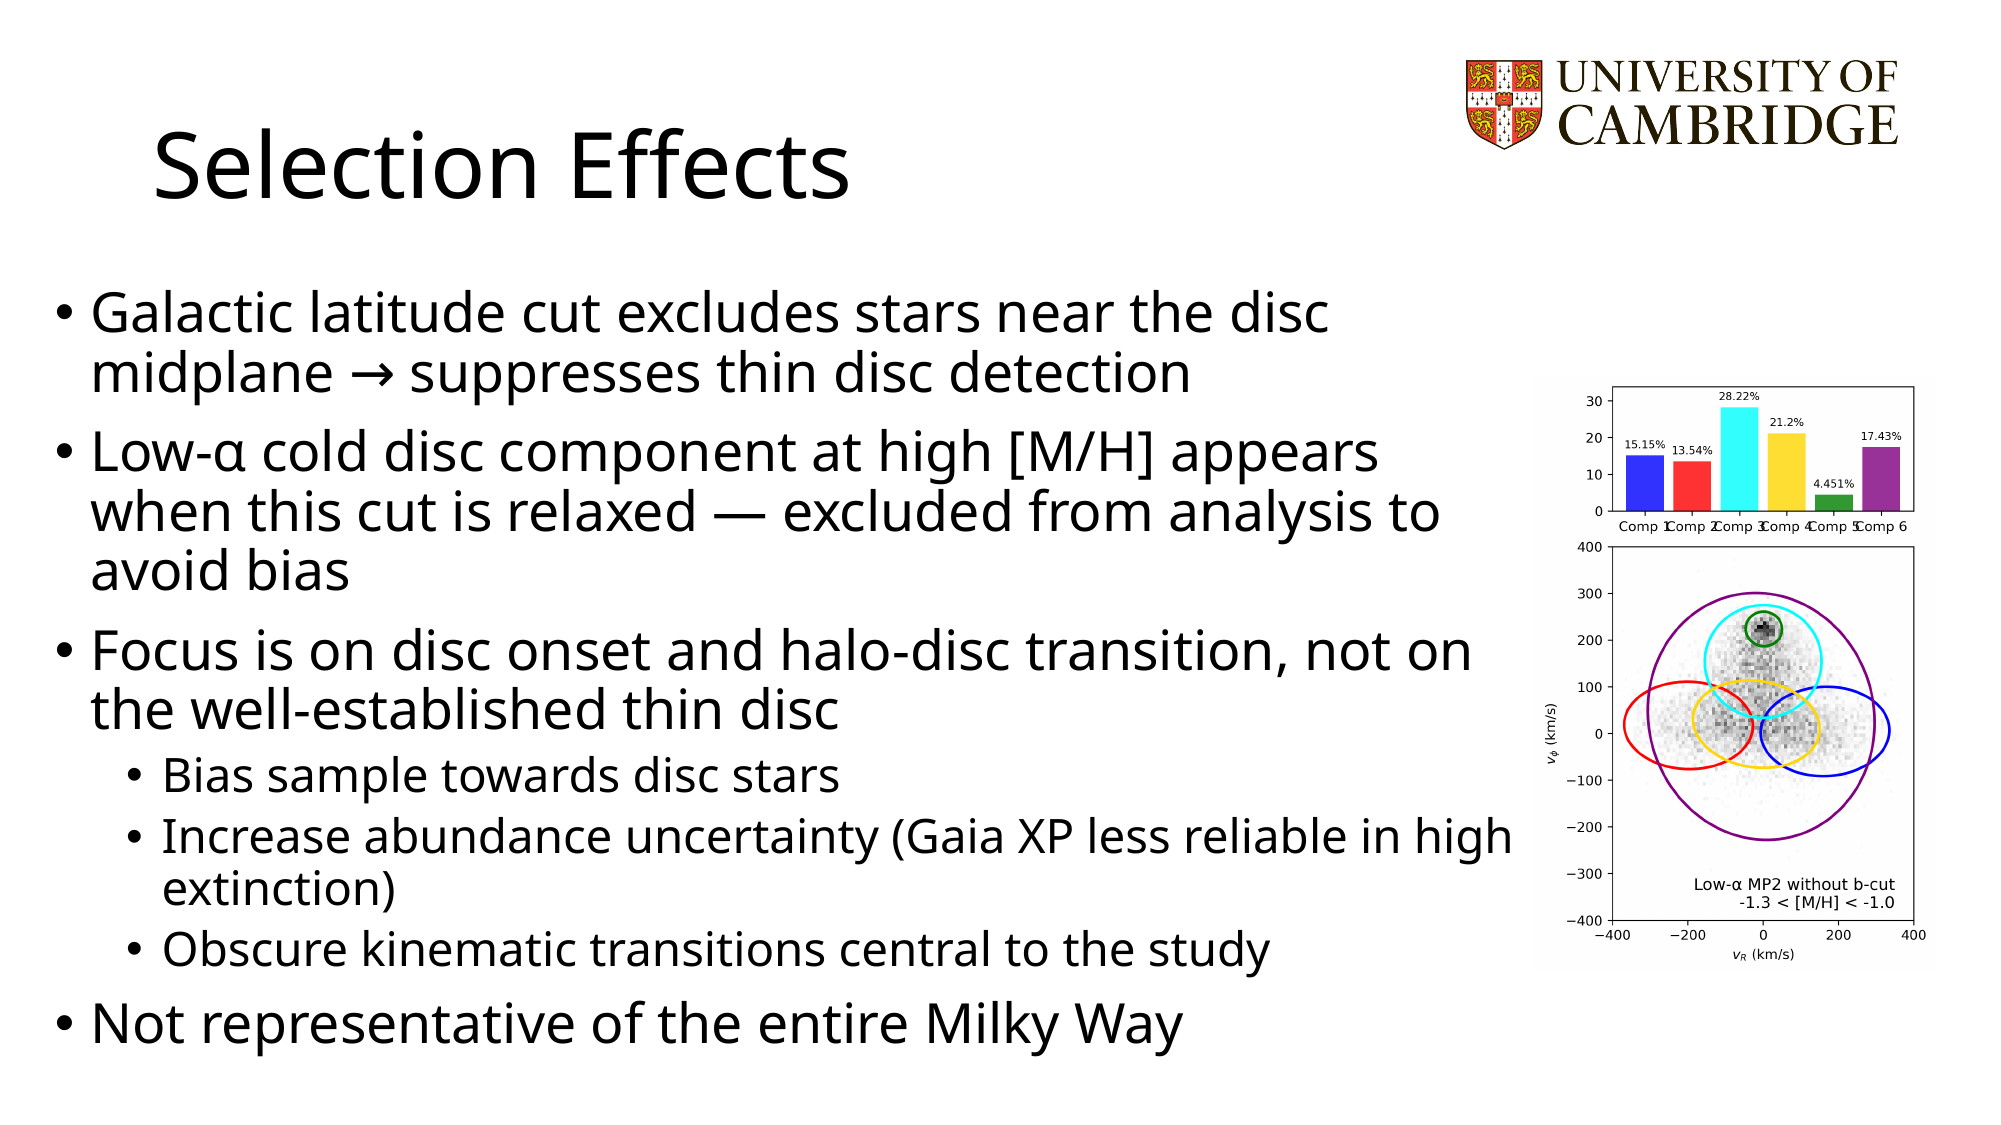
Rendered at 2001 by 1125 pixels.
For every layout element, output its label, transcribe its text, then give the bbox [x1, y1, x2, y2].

picture [1466, 59, 1898, 150]
title Selection Effects [137, 59, 1863, 278]
list Galactic latitude cut excludes stars near the disc midplane → suppresses thin disc detection Low-α cold disc component at high [M/H] appears when this cut is relaxed — excluded from analysis to avoid bias Focus is on disc onset and halo-disc transition, not on the well-established thin disc Bias sample towards disc stars Increase abundance uncertainty (Gaia XP less reliable in high extinction) Obscure kinematic transitions central to the study Not representative of the entire Milky Way [39, 277, 1536, 1071]
picture [1535, 376, 1936, 972]
